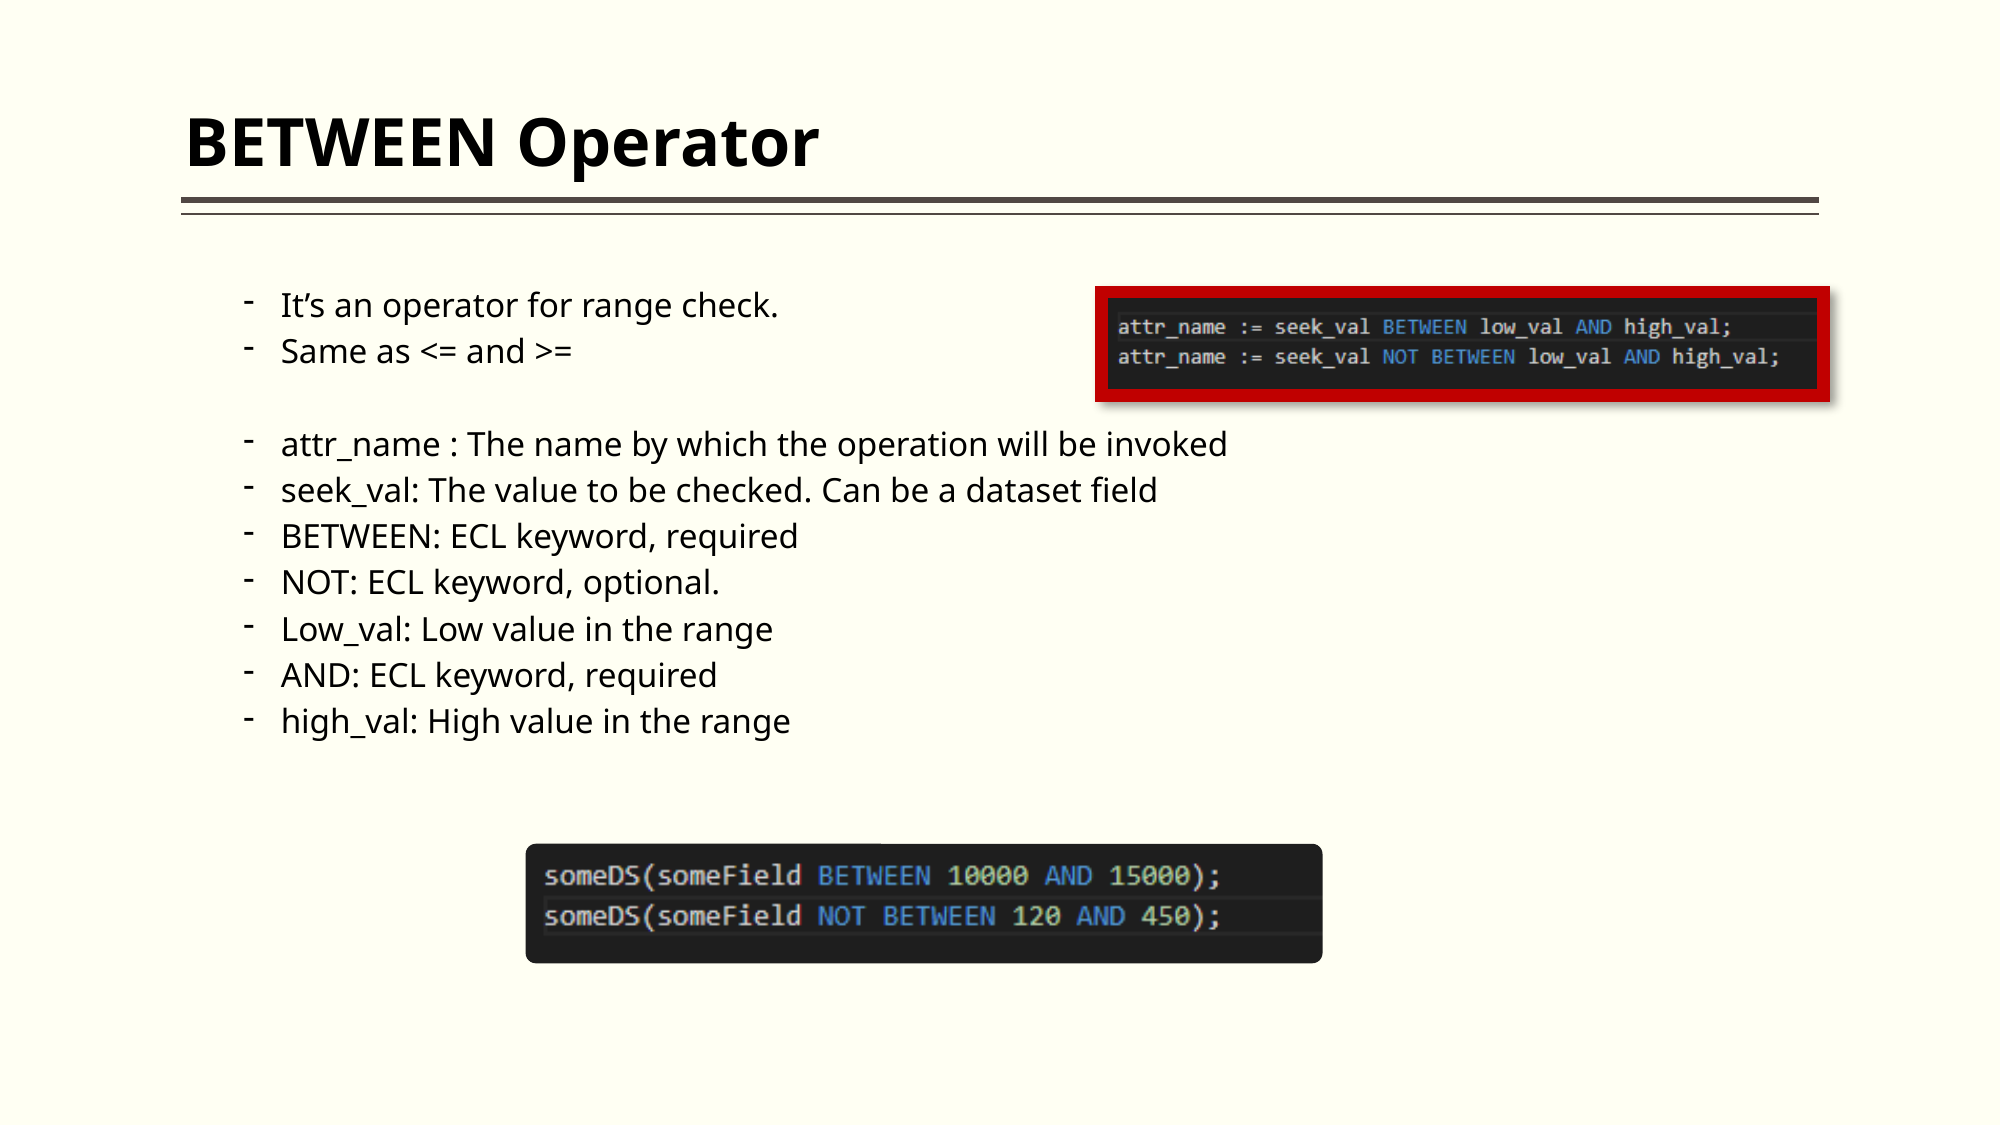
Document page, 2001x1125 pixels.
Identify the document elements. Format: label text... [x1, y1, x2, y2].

text_box It’s an operator for range check. Same as <= and >= attr_name : The name by which the operation will be invoked seek_val: The value to be checked. Can be a dataset field BETWEEN: ECL keyword, required NOT: ECL keyword, optional. Low_val: Low value in the range AND: ECL keyword, required high_val: High value in the range [153, 281, 1547, 607]
picture [525, 843, 1323, 964]
text_box BETWEEN Operator [184, 108, 1271, 182]
picture [1107, 298, 1818, 390]
